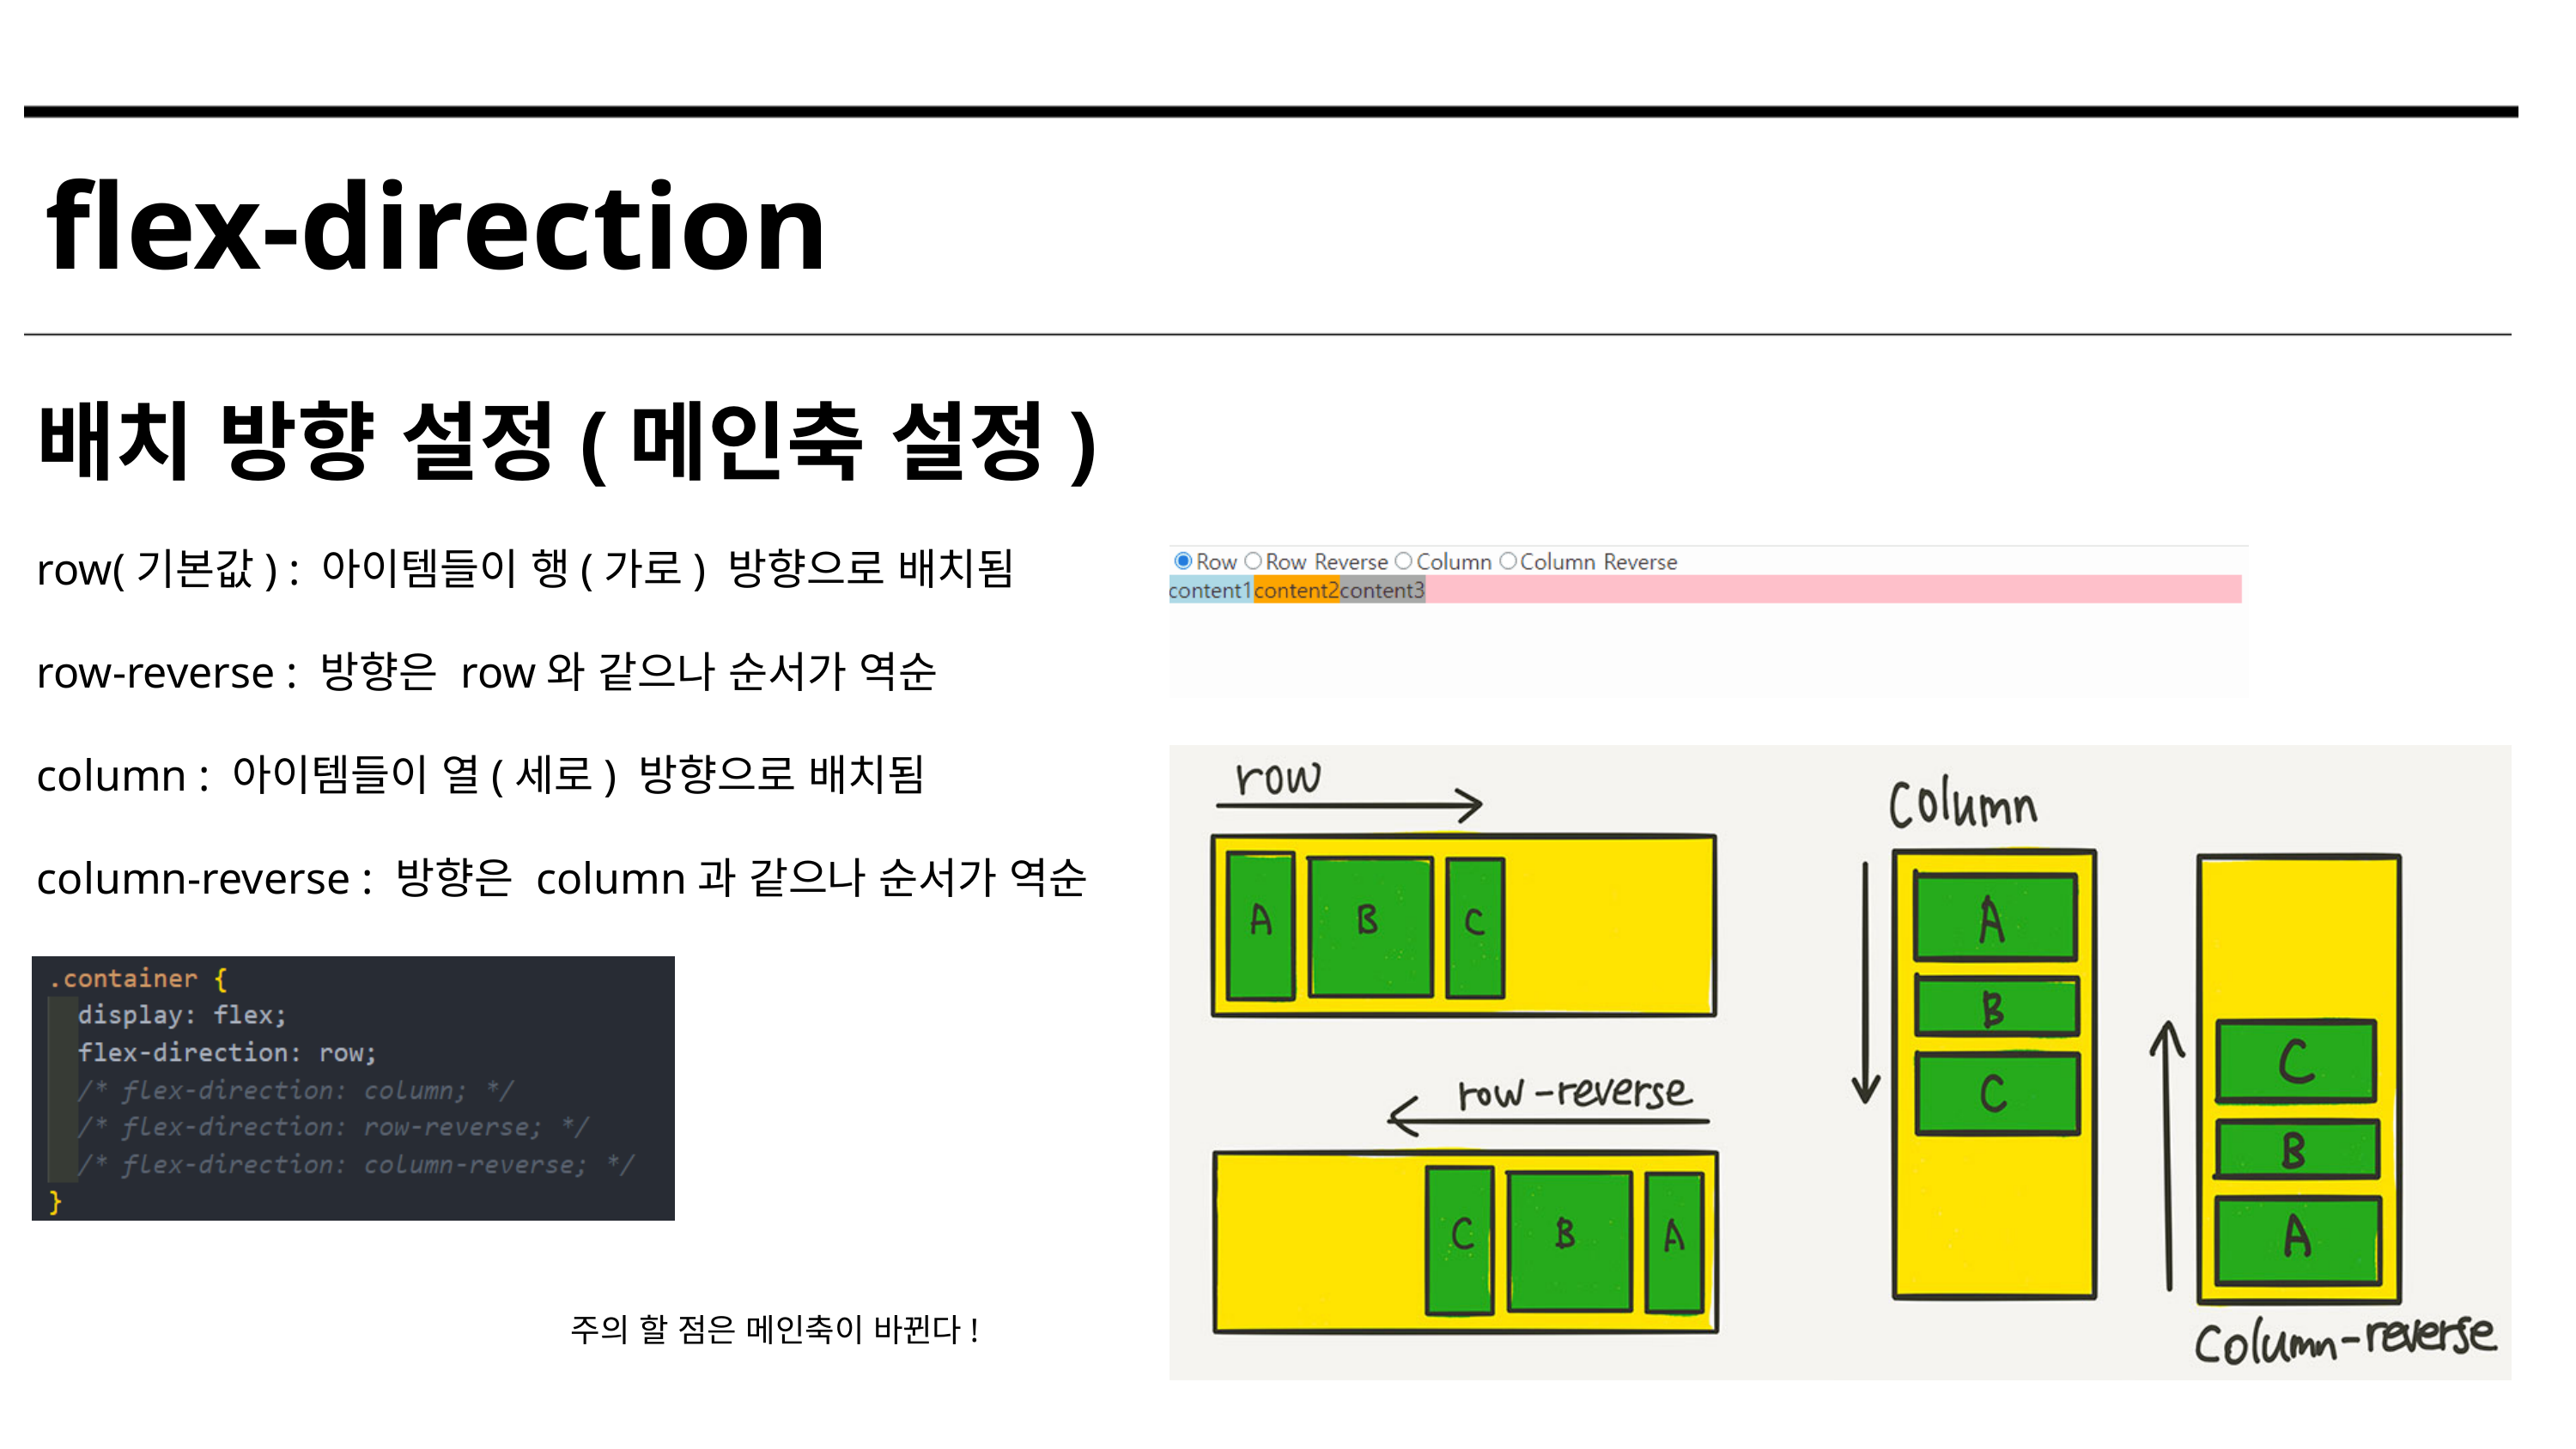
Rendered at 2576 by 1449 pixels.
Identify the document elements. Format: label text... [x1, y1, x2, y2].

text_box flex-direction [32, 144, 1578, 300]
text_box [24, 331, 2512, 338]
picture [32, 956, 676, 1221]
text_box 주의 할 점은 메인축이 바뀐다! [557, 1303, 999, 1355]
picture [1169, 537, 2249, 698]
text_box 배치 방향 설정(메인축 설정) row(기본값) : 아이템들이 행(가로) 방향으로 배치됨 row-reverse : 방향은 row와 같으나 순서가 역순 column : 아이템들이 열(세로) 방향으로 배치됨 column-reverse : 방향은 column과 같으나 순서가 역순 [24, 380, 1267, 909]
picture [1169, 745, 2512, 1381]
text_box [23, 89, 2519, 135]
